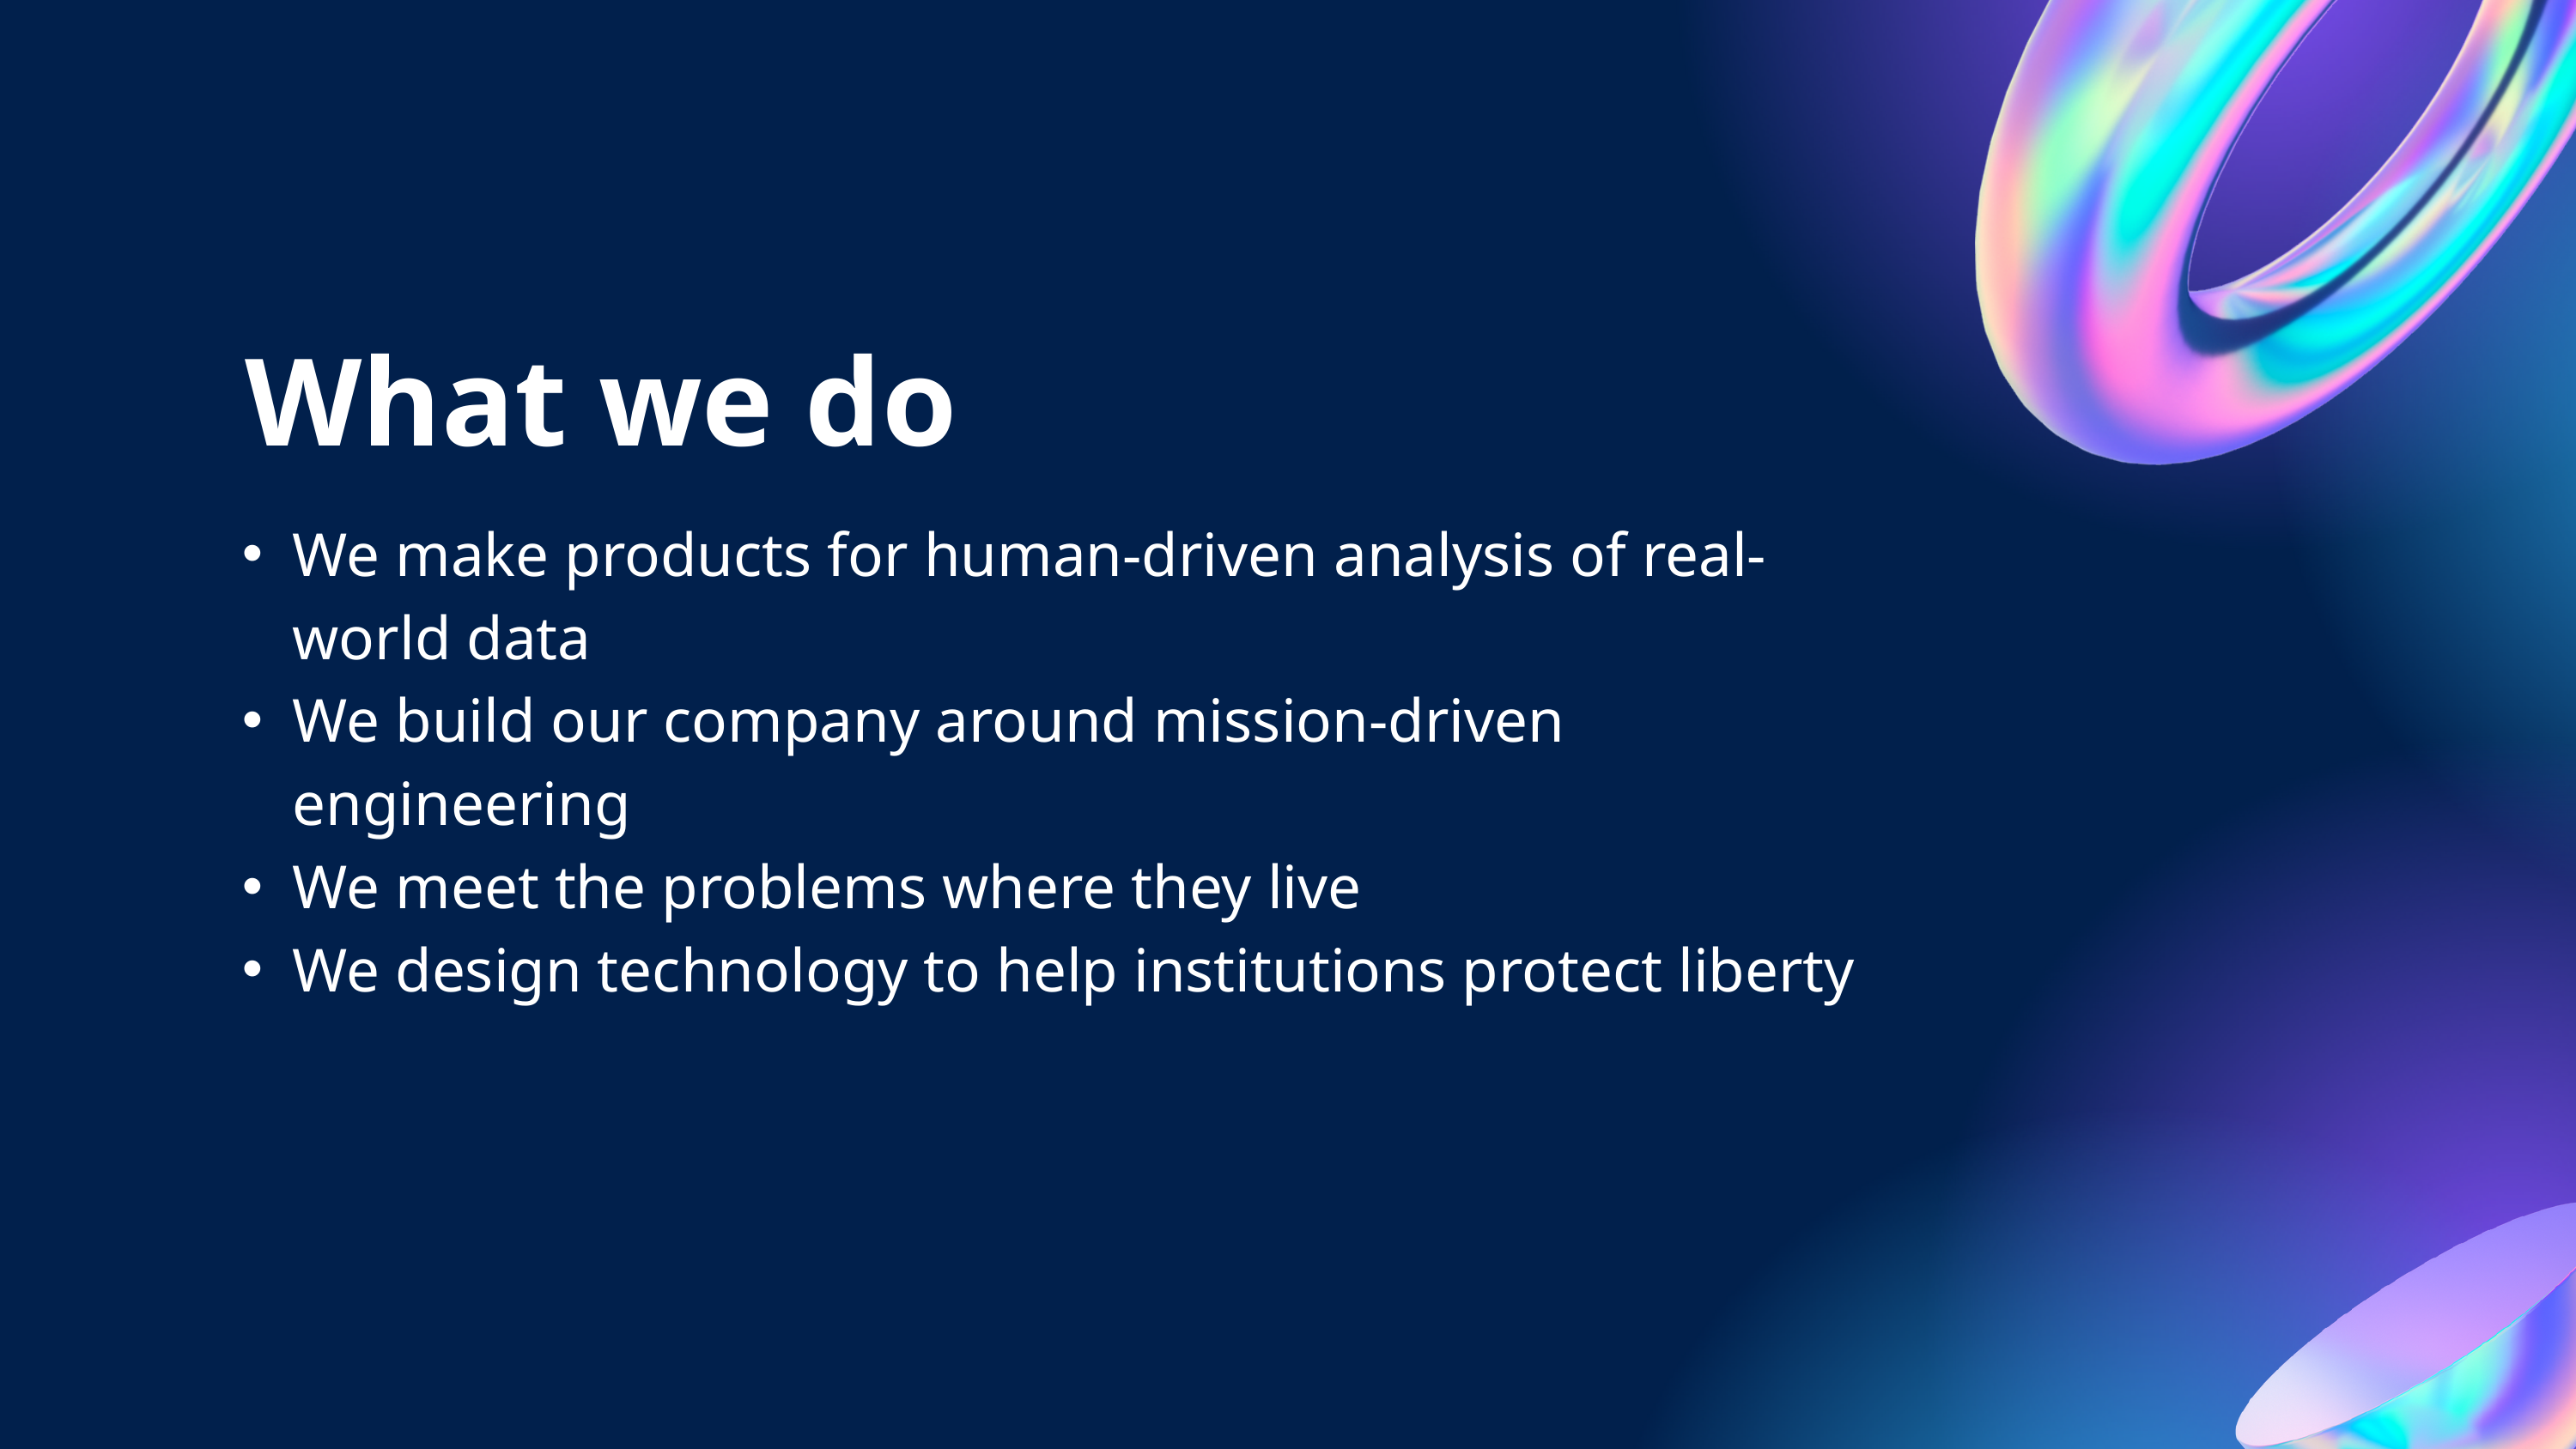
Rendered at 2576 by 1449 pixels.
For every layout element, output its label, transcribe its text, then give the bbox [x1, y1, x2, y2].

text_box We make products for human-driven analysis of real-world data We build our company around mission-driven engineering We meet the problems where they live We design technology to help institutions protect liberty [191, 505, 1867, 1004]
text_box [2235, 1202, 2576, 1449]
text_box [1616, 0, 2214, 611]
text_box [1866, 676, 2576, 1052]
text_box What we do [245, 300, 1813, 470]
text_box [1534, 1052, 2576, 1449]
text_box [2214, 466, 2576, 676]
text_box [1974, 0, 2576, 466]
